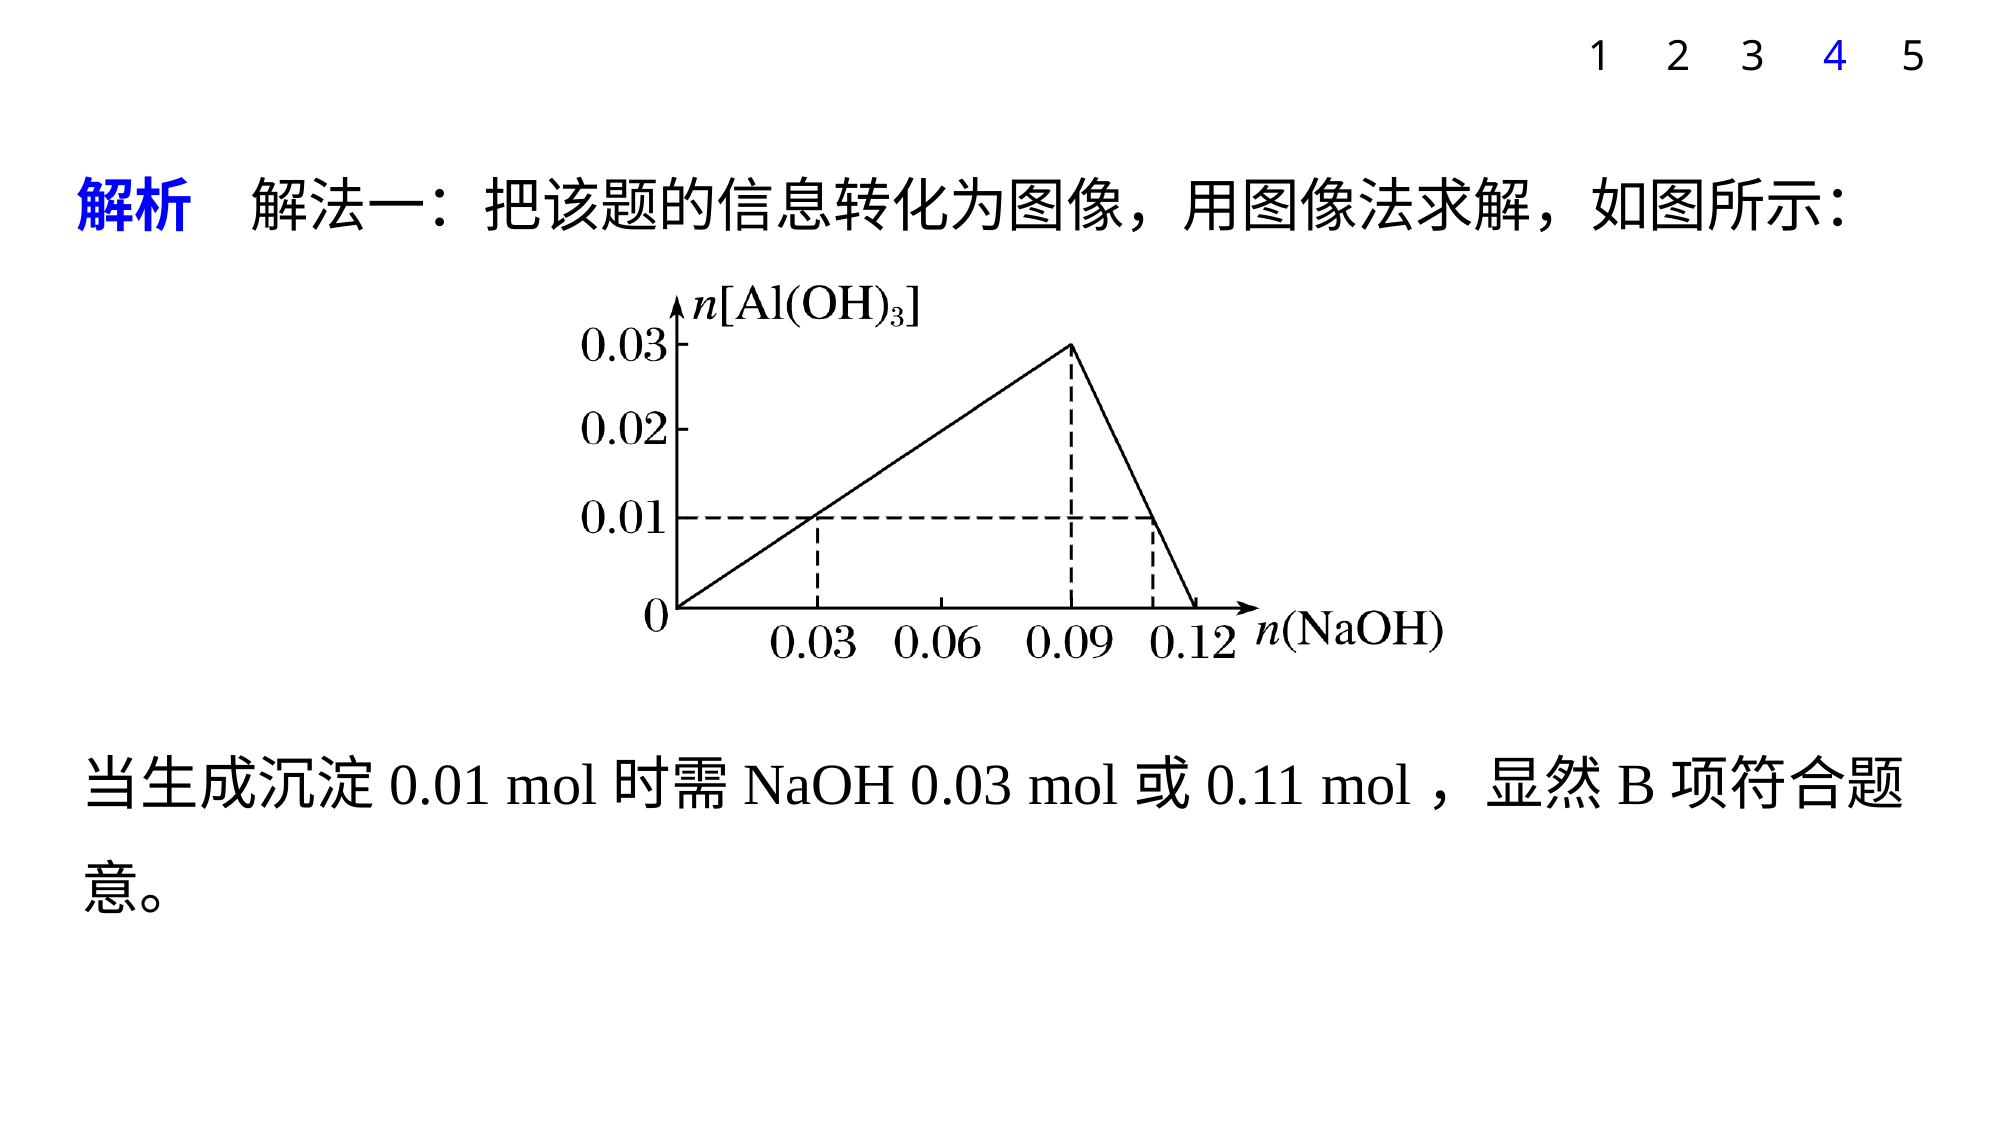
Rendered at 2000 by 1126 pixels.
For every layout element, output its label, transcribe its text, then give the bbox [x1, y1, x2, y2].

text_box 5 [1880, 6, 1946, 101]
text_box 1 [1566, 6, 1632, 101]
text_box 当生成沉淀0.01 mol时需NaOH 0.03 mol或0.11 mol，显然B项符合题意。 [66, 704, 1920, 929]
text_box 解析 解法一：把该题的信息转化为图像，用图像法求解，如图所示： [61, 125, 1933, 246]
text_box 2 [1649, 6, 1711, 101]
text_box 4 [1802, 6, 1868, 101]
picture [574, 275, 1450, 670]
text_box 3 [1727, 6, 1785, 101]
